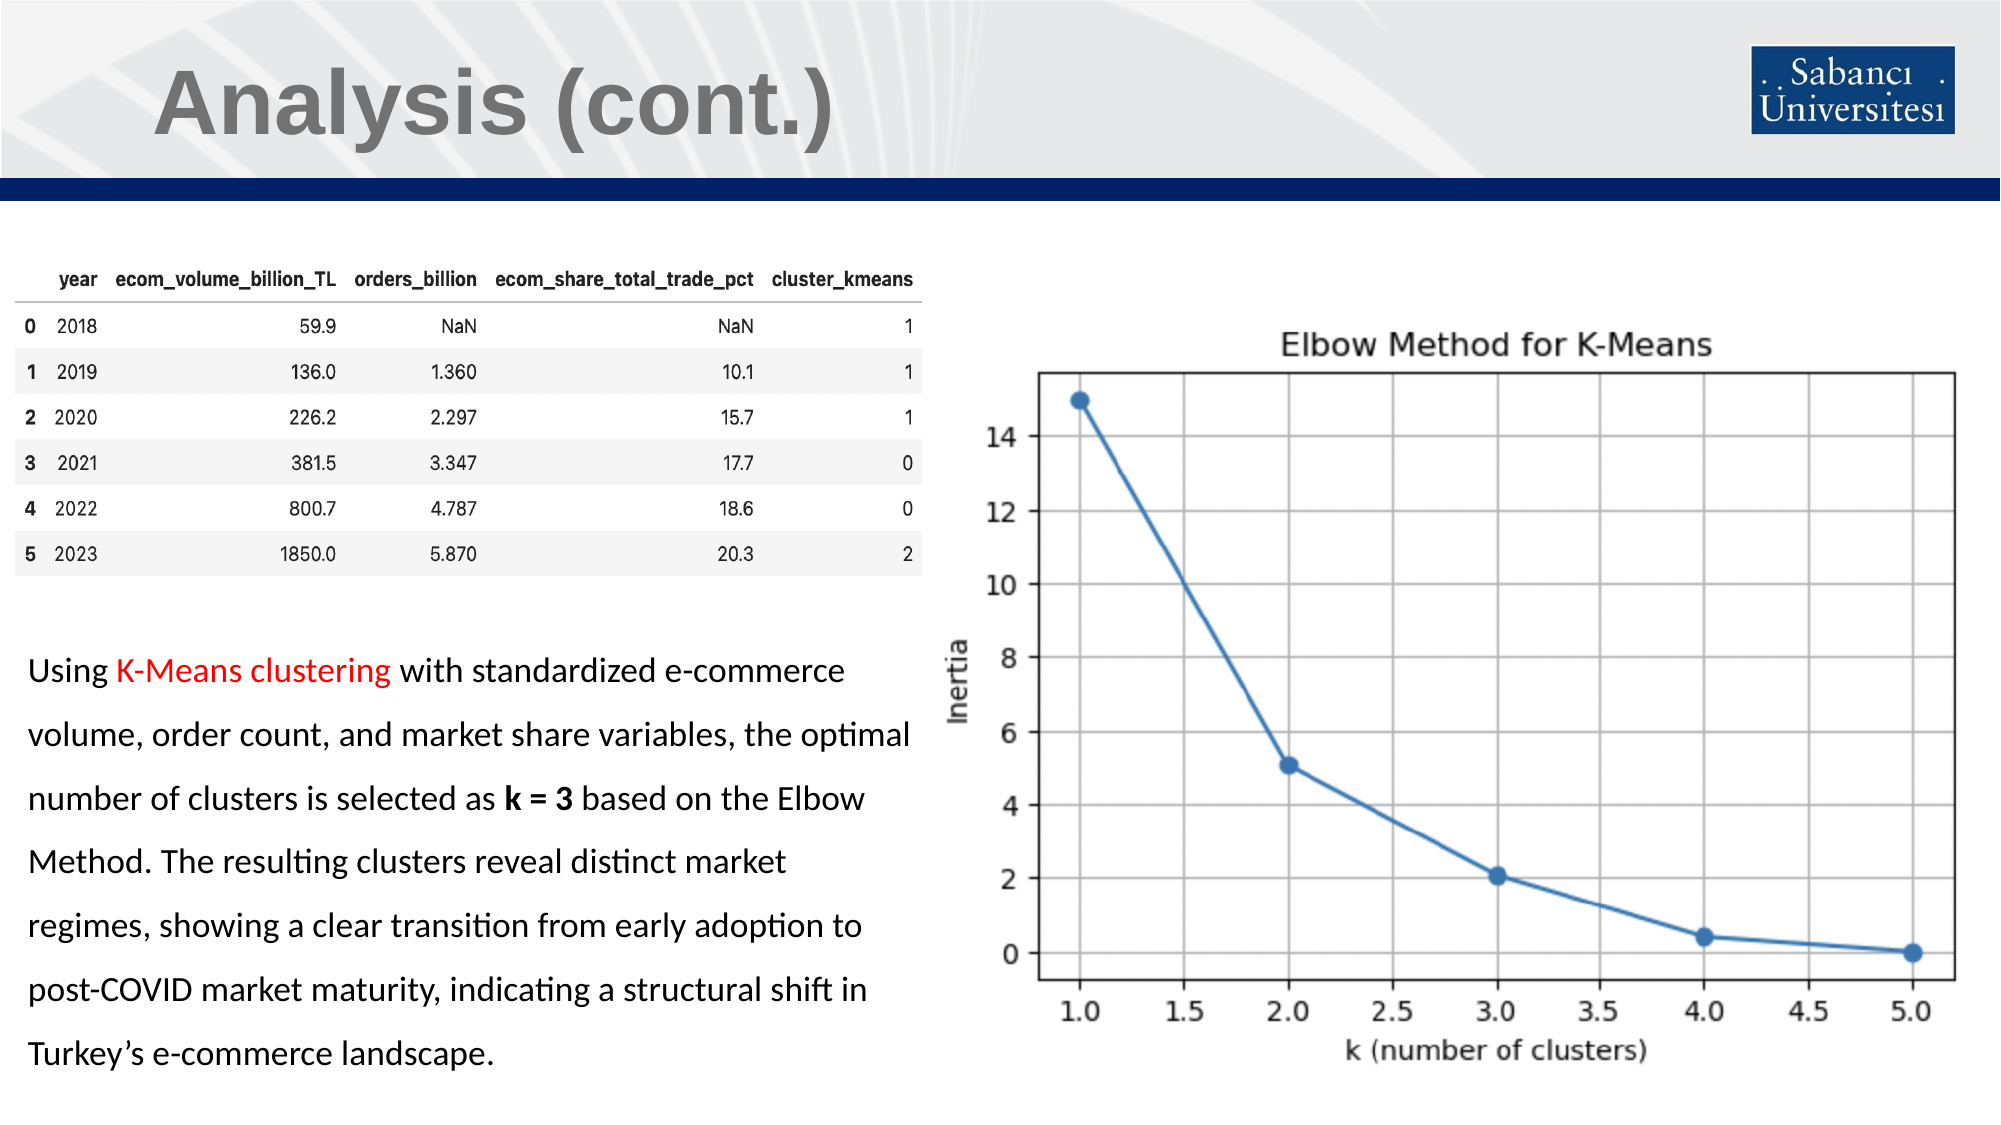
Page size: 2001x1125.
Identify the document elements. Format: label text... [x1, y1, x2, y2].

text_box Using K-Means clustering with standardized e-commerce volume, order count, and market share variables, the optimal number of clusters is selected as k = 3 based on the Elbow Method. The resulting clusters reveal distinct market regimes, showing a clear transition from early adoption to post-COVID market maturity, indicating a structural shift in Turkey’s e-commerce landscape. [13, 618, 932, 1123]
title Analysis (cont.) [137, 31, 1673, 179]
picture [13, 254, 2000, 1094]
picture [0, 1, 2001, 201]
